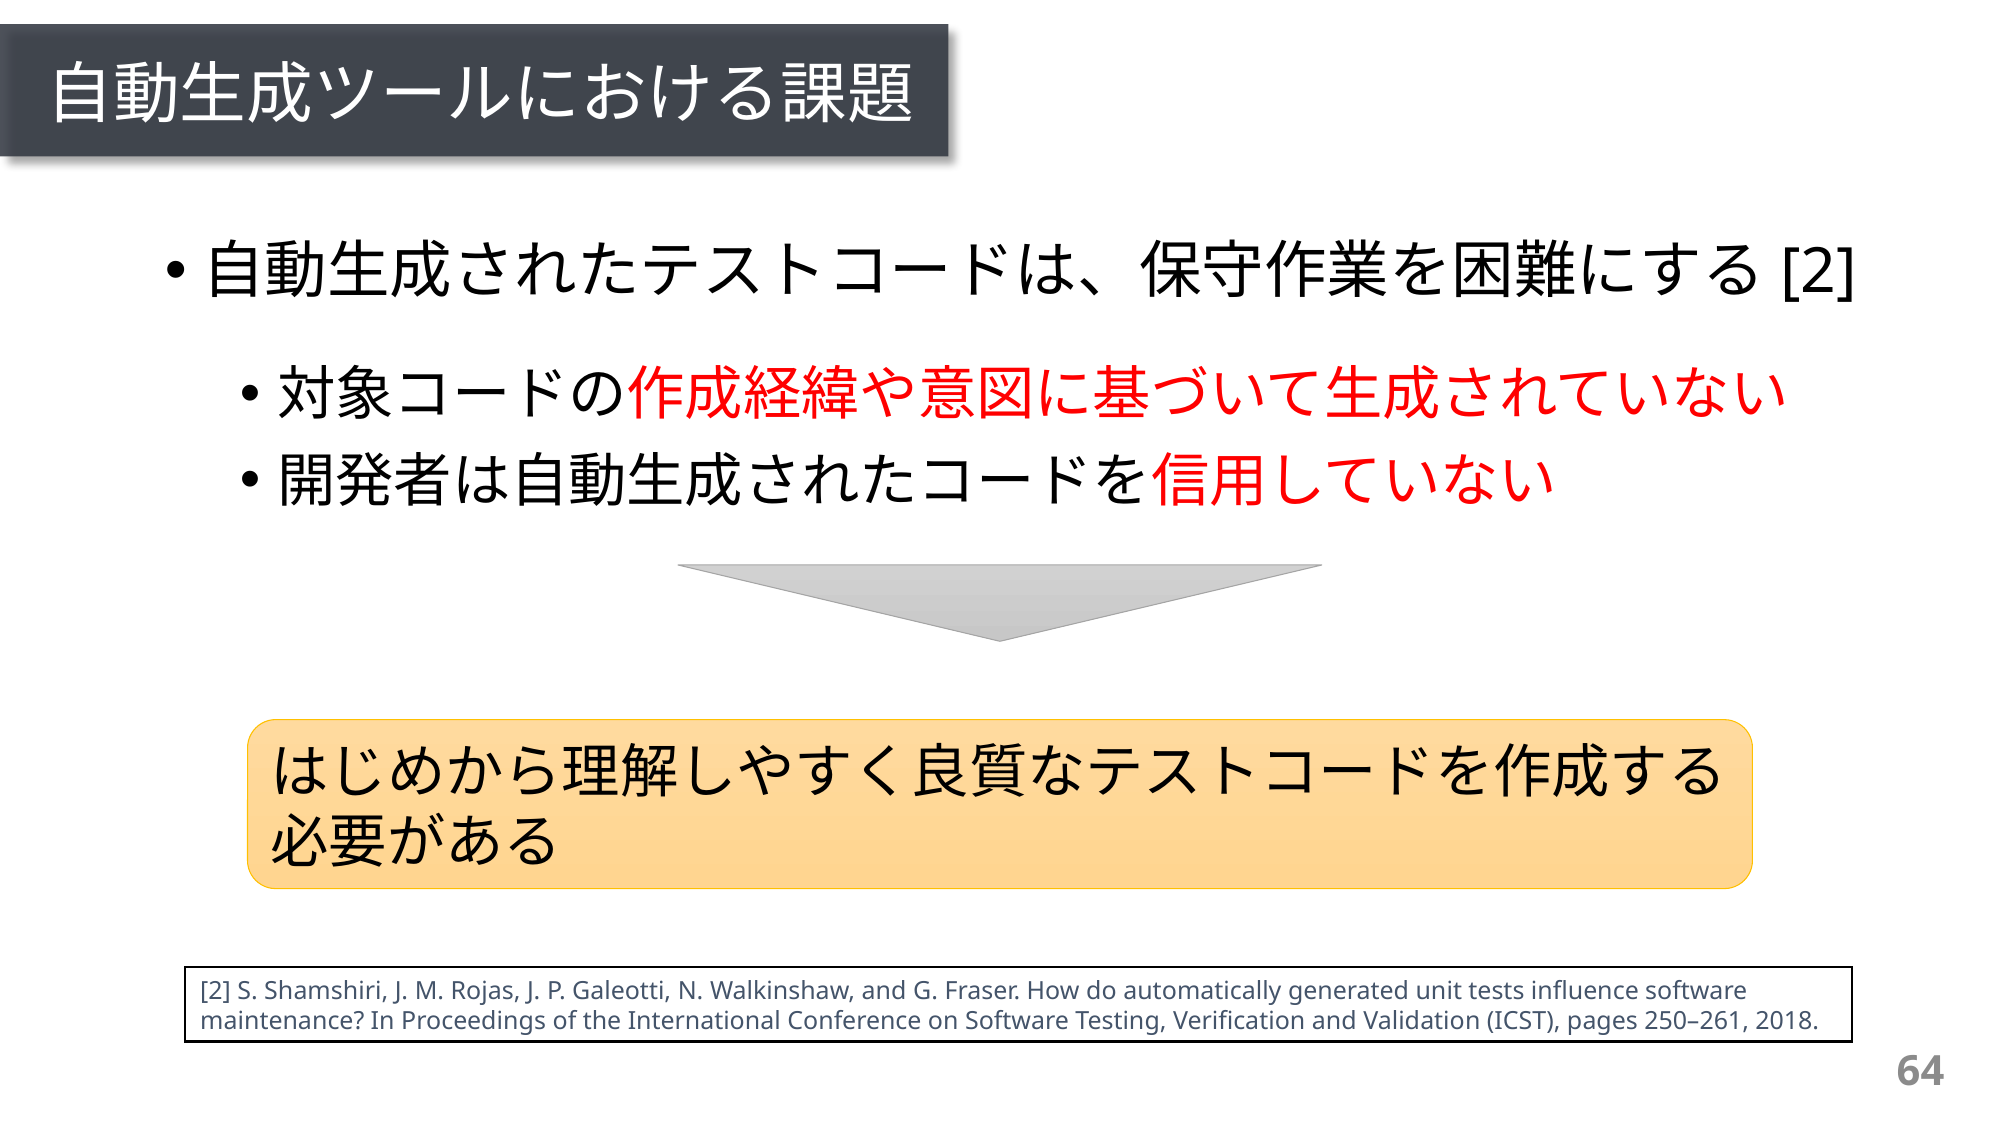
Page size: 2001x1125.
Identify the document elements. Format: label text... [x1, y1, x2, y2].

list 自動生成されたテストコードは、保守作業を困難にする[2] 対象コードの作成経緯や意図に基づいて生成されていない 開発者は自動生成されたコードを信用していない [149, 231, 1889, 613]
text_box はじめから理解しやすく良質なテストコードを作成する必要がある [246, 719, 1753, 890]
title 自動生成ツールにおける課題 [31, 36, 952, 156]
text_box [677, 564, 1323, 642]
text_box [2] S. Shamshiri, J. M. Rojas, J. P. Galeotti, N. Walkinshaw, and G. Fraser. How do automatically generated unit tests inﬂuence software maintenance? In Proceedings of the International Conference on Software Testing, Veriﬁcation and Validation (ICST), pages 250–261, 2018. [184, 966, 1853, 1043]
